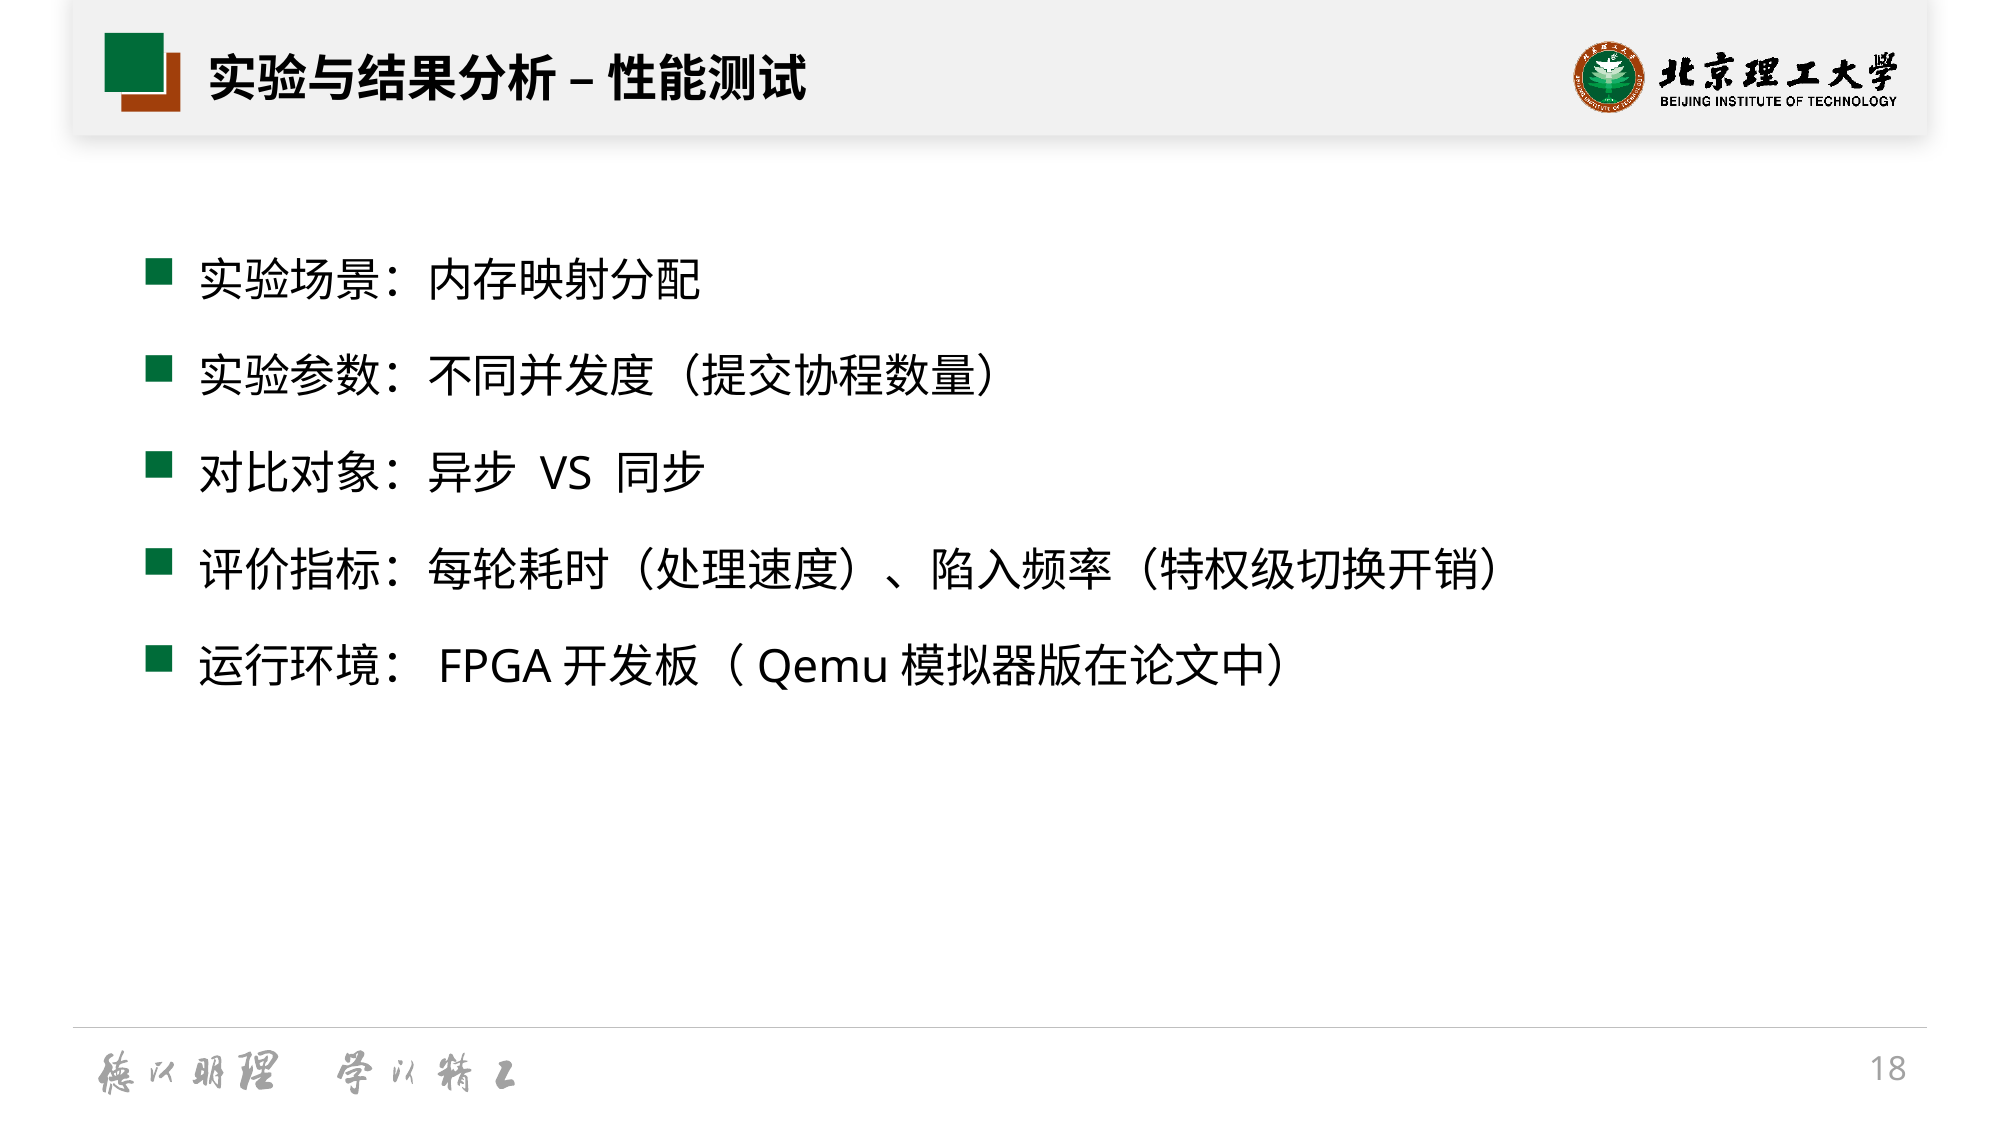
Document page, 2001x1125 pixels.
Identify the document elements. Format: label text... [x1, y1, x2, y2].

text_box 实验场景：内存映射分配 实验参数：不同并发度（提交协程数量） 对比对象：异步 VS 同步 评价指标：每轮耗时（处理速度）、陷入频率（特权级切换开销） 运行环境：FPGA开发板（Qemu模拟器版在论文中） [127, 226, 1850, 699]
title 实验与结果分析 – 性能测试 [192, 45, 1513, 115]
picture [1573, 41, 1897, 113]
